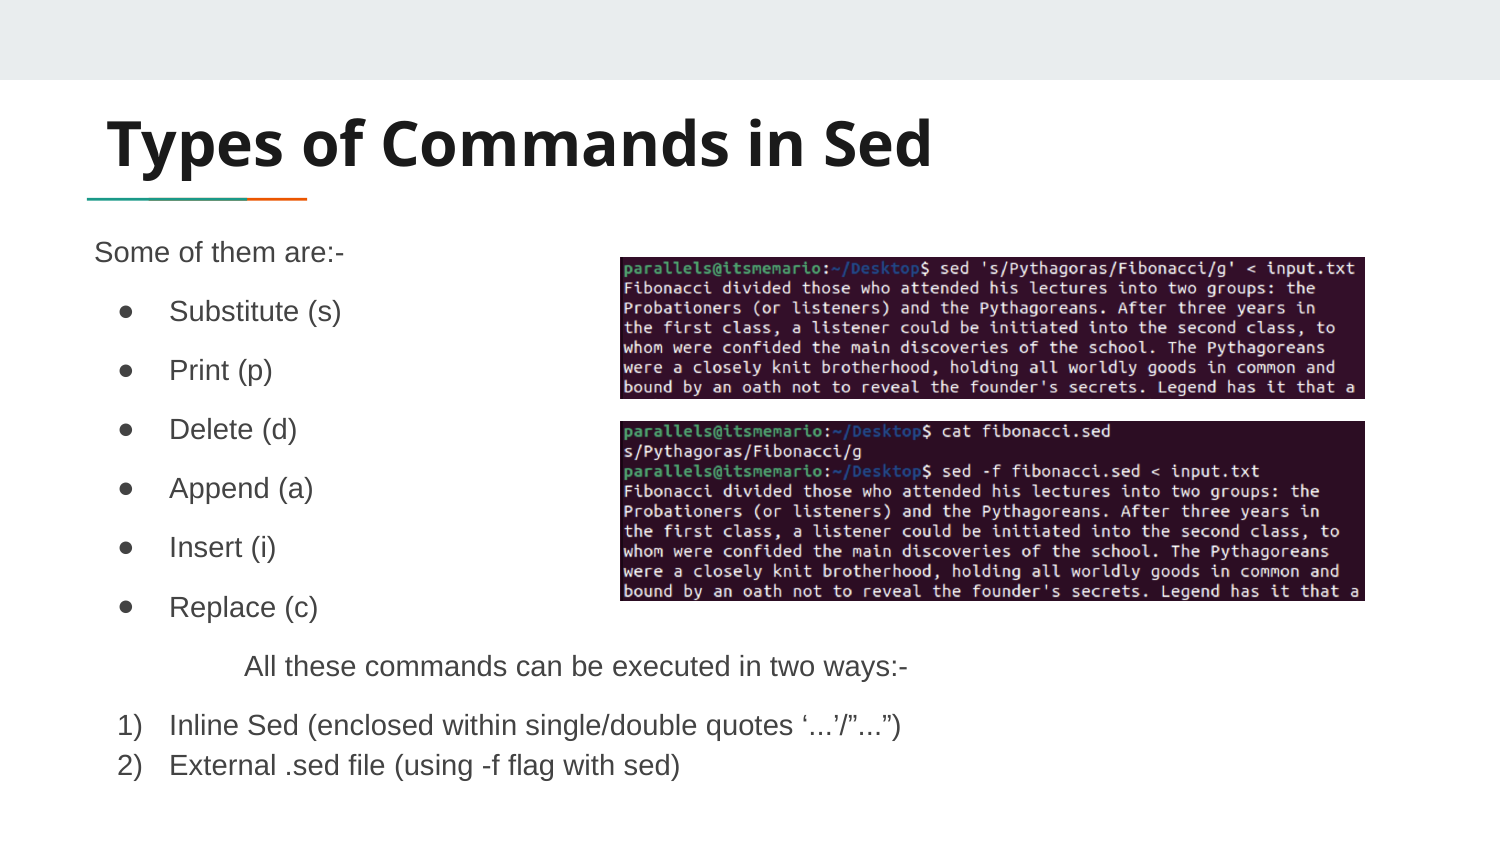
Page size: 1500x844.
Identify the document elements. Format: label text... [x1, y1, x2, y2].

title Types of Commands in Sed [91, 89, 1479, 178]
picture [619, 256, 1365, 399]
picture [619, 421, 1365, 601]
list Some of them are:- Substitute (s) Print (p) Delete (d) Append (a) Insert (i) Replace (c) All these commands can be executed in two ways:- Inline Sed (enclosed within single/double quotes ‘...’/”...”) External .sed file (using -f flag with sed) [79, 212, 1421, 835]
